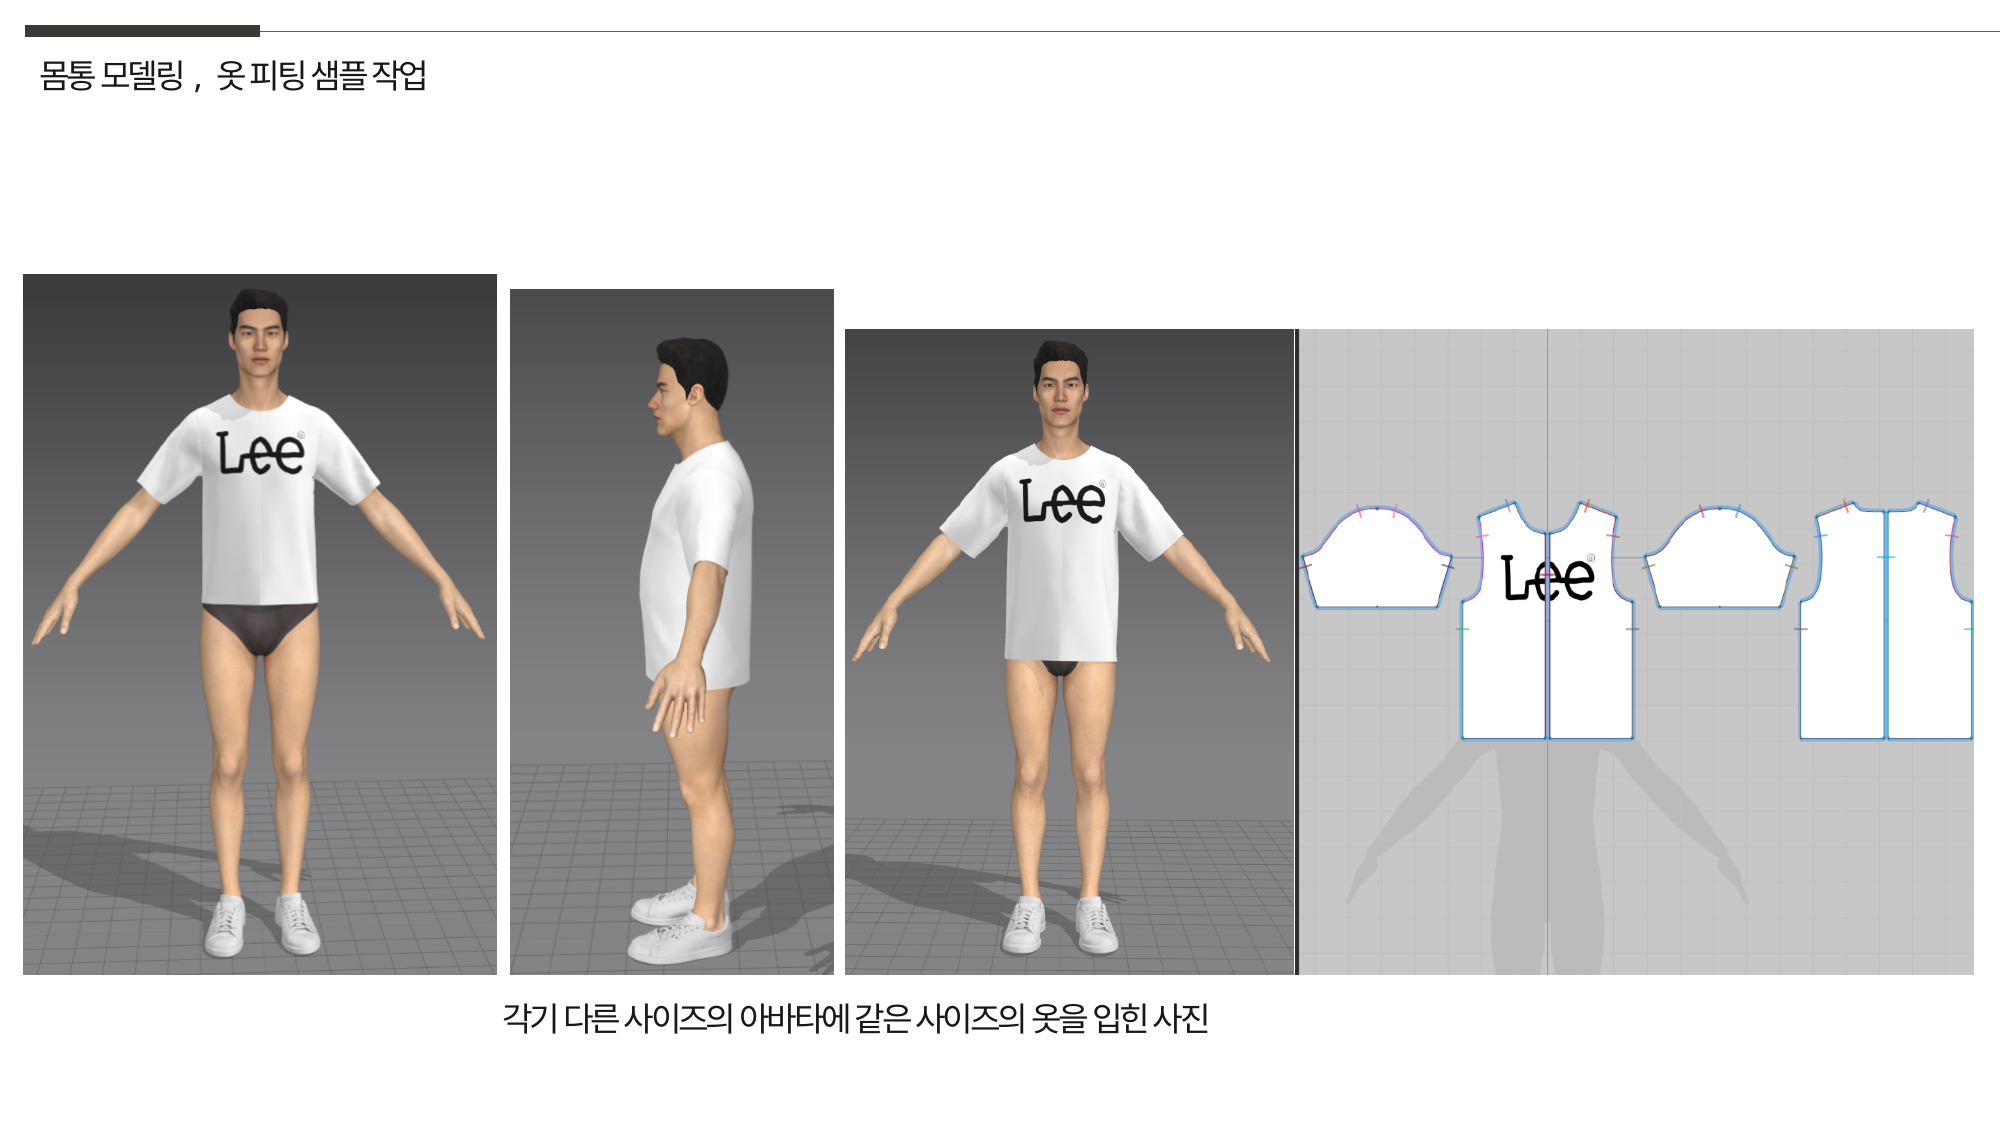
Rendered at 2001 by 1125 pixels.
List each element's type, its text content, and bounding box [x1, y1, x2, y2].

picture [845, 329, 1974, 975]
picture [510, 289, 834, 975]
text_box 각기 다른 사이즈의 아바타에 같은 사이즈의 옷을 입힌 사진 [487, 990, 1311, 1045]
picture [23, 274, 497, 975]
text_box 몸통 모델링, 옷 피팅 샘플 작업 [24, 47, 613, 103]
